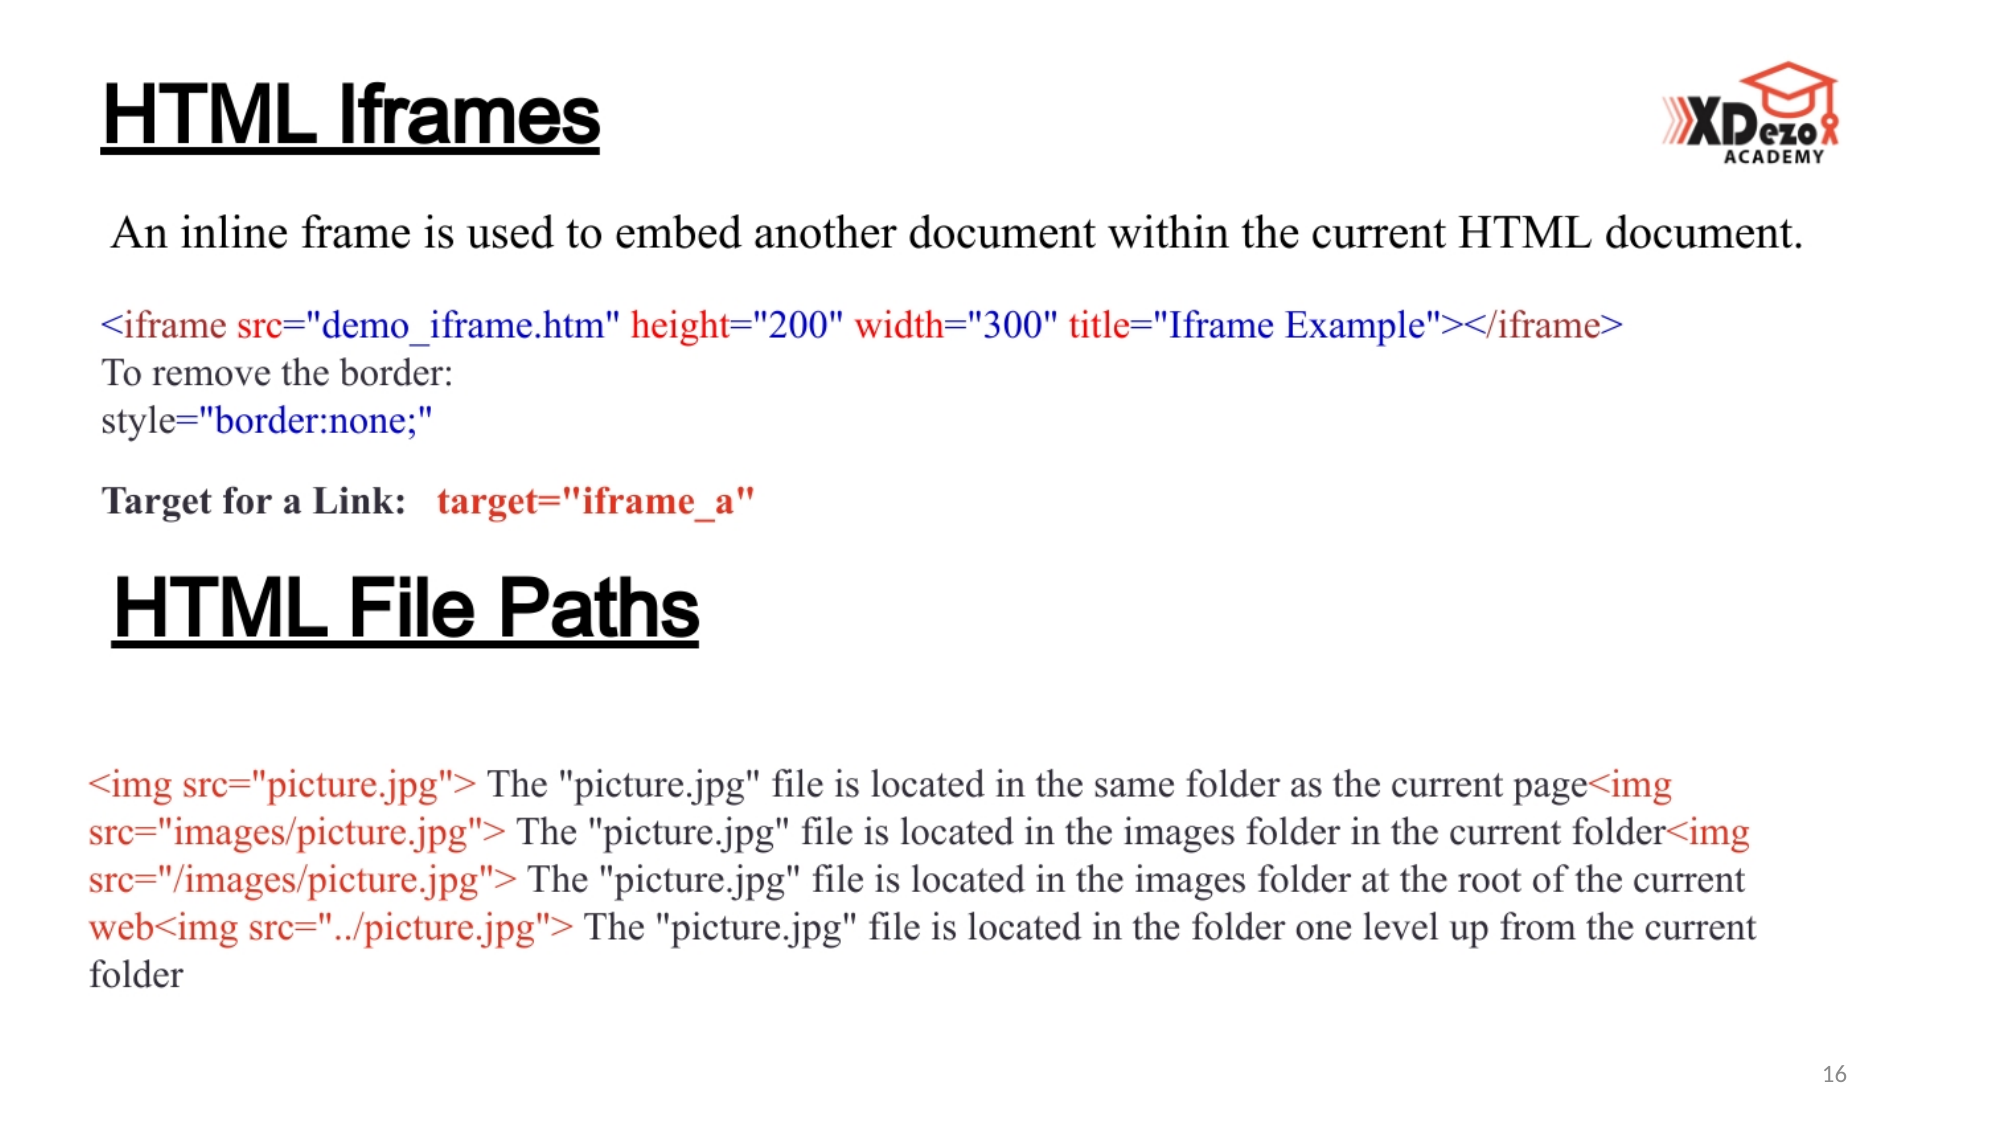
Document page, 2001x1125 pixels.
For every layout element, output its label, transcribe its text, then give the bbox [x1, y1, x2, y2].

slide_number 16 [1412, 1060, 1863, 1103]
picture [66, 44, 1872, 1060]
